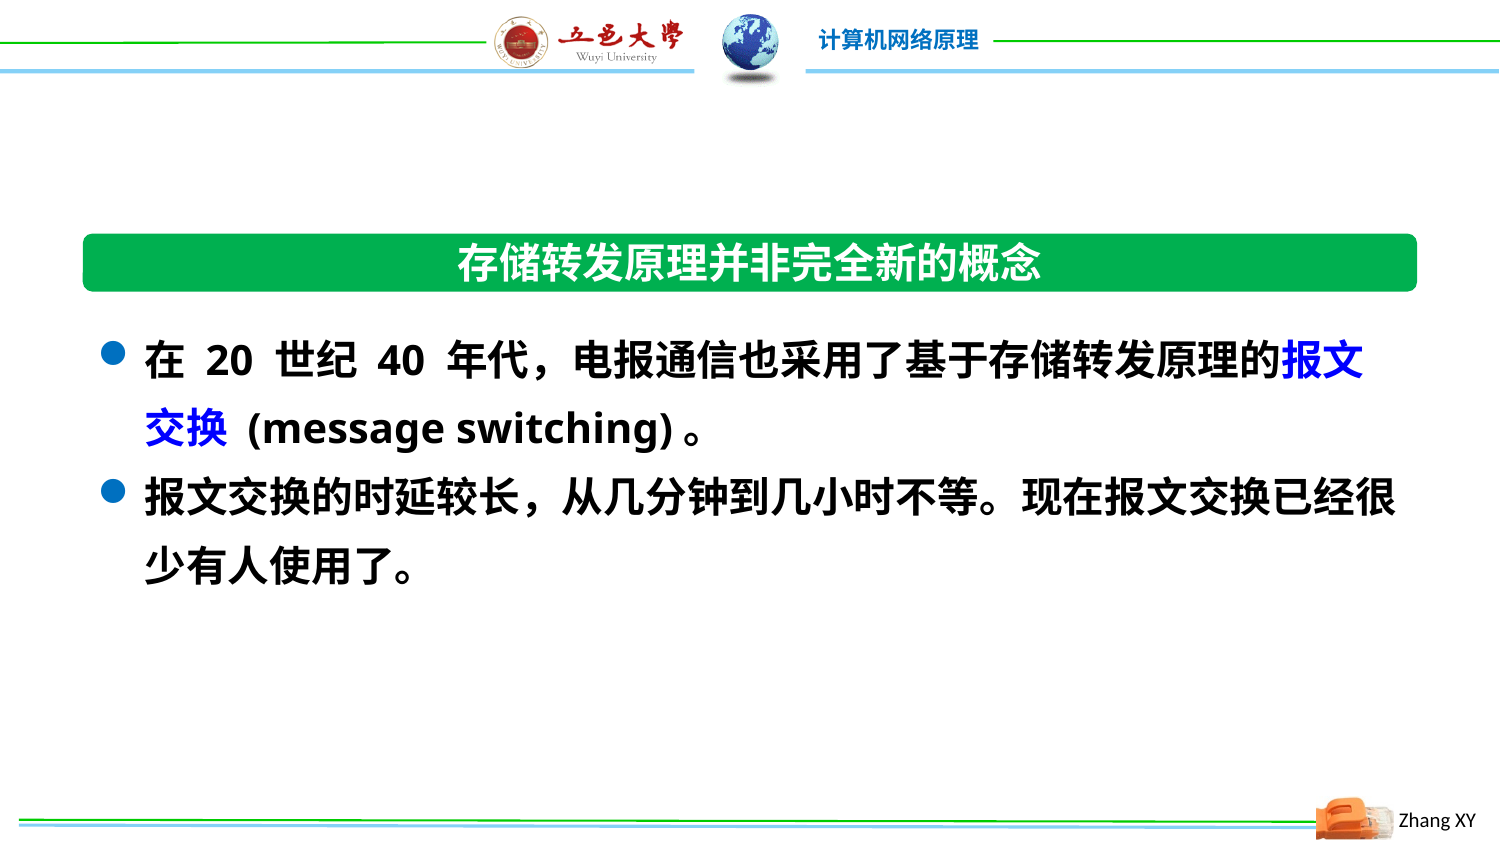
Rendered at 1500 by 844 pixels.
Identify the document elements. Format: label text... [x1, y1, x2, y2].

picture [720, 12, 780, 88]
text_box [82, 233, 442, 292]
picture [1316, 796, 1394, 840]
picture [494, 15, 697, 69]
text_box 存储转发原理并非完全新的概念 [442, 229, 1058, 295]
text_box 在 20 世纪 40 年代，电报通信也采用了基于存储转发原理的报文交换 (message switching)。 报文交换的时延较长，从几分钟到几小时不等。现在报文交换已经很少有人使用了。 [82, 307, 1418, 598]
text_box [1058, 233, 1418, 292]
